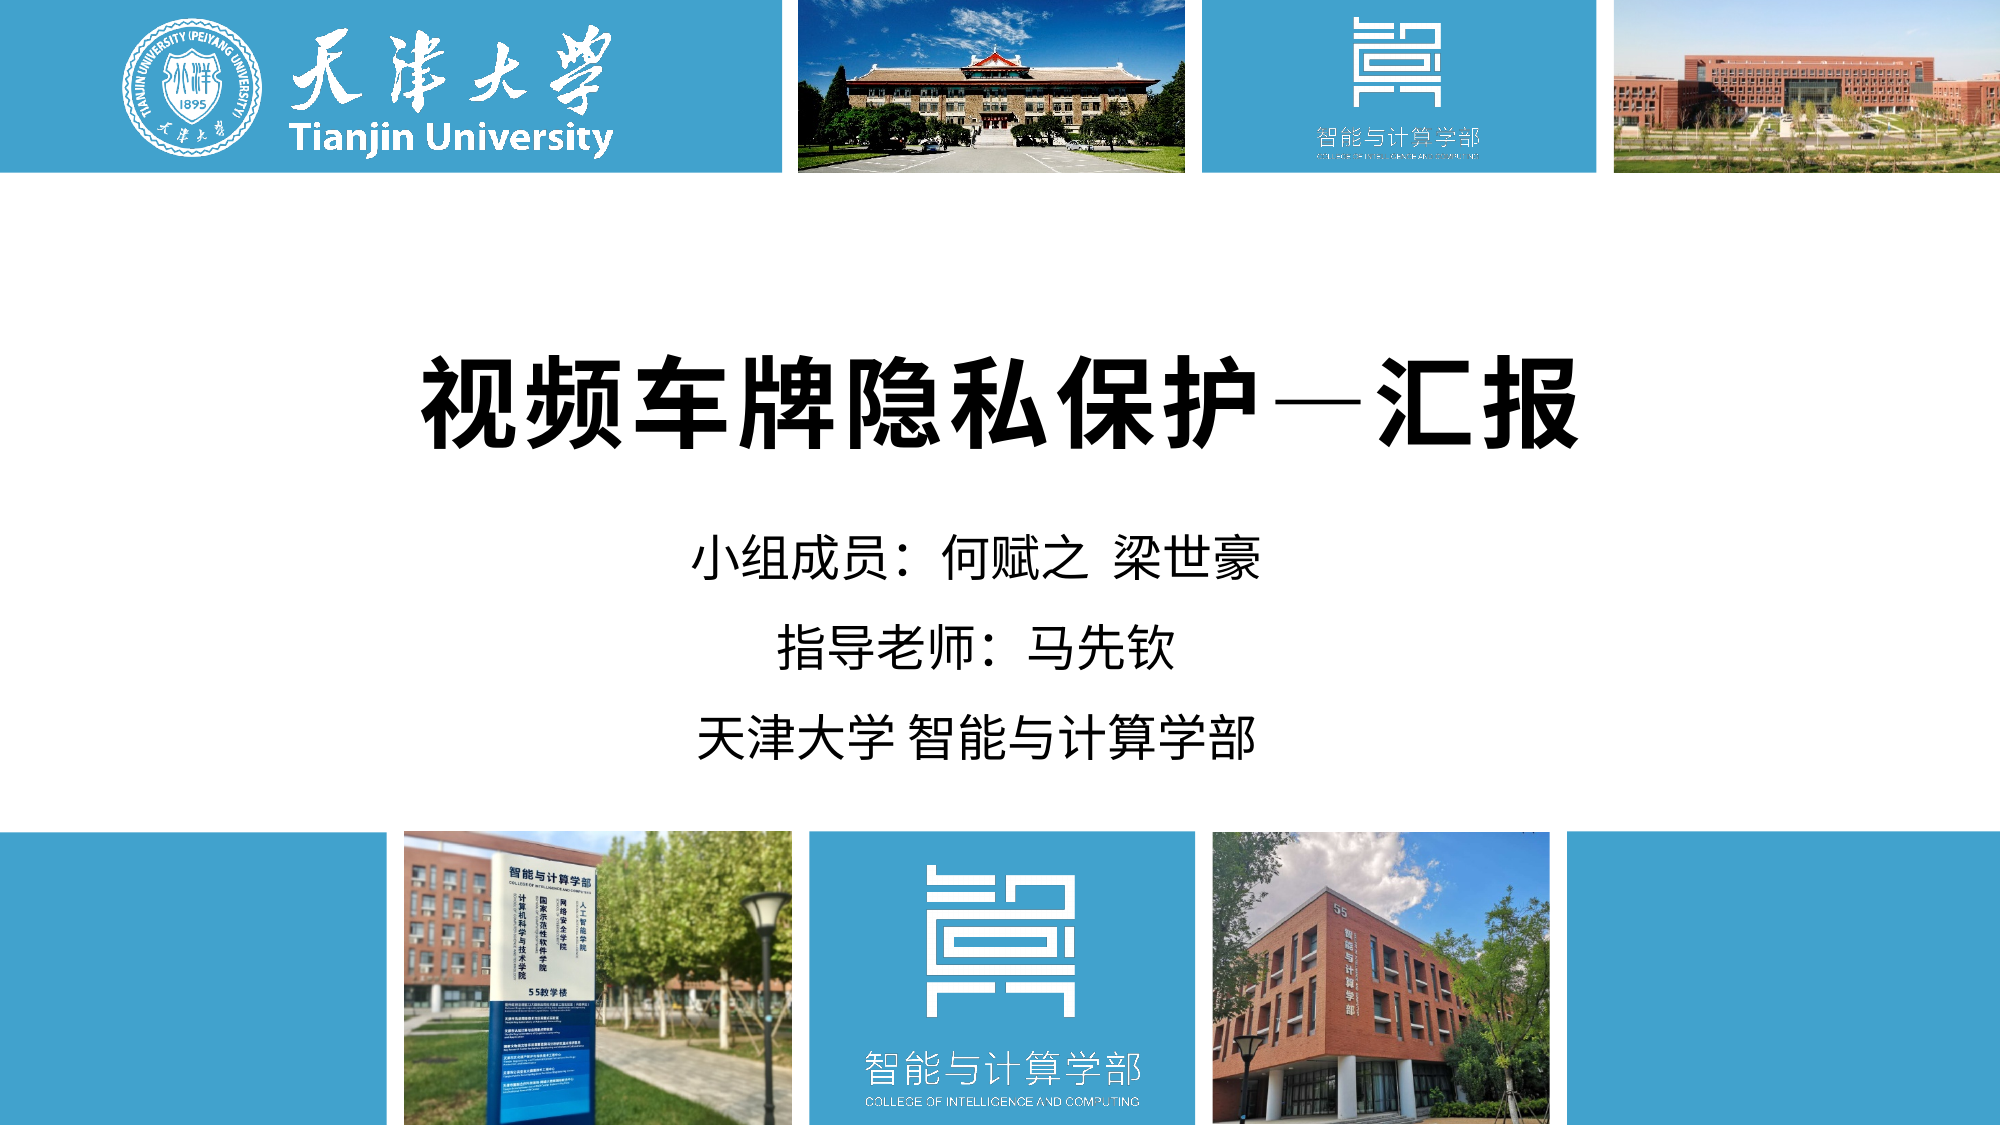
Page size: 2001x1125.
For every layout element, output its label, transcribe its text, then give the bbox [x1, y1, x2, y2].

picture [1317, 17, 1479, 159]
picture [117, 14, 267, 161]
text_box 小组成员：何赋之 梁世豪 指导老师：马先钦 天津大学 智能与计算学部 [0, 488, 1977, 774]
picture [1613, 0, 2000, 173]
text_box 视频车牌隐私保护—汇报 [0, 272, 2000, 468]
picture [798, 0, 1185, 173]
picture [865, 865, 1140, 1106]
picture [284, 13, 618, 165]
picture [404, 831, 792, 1125]
picture [1212, 832, 1550, 1124]
